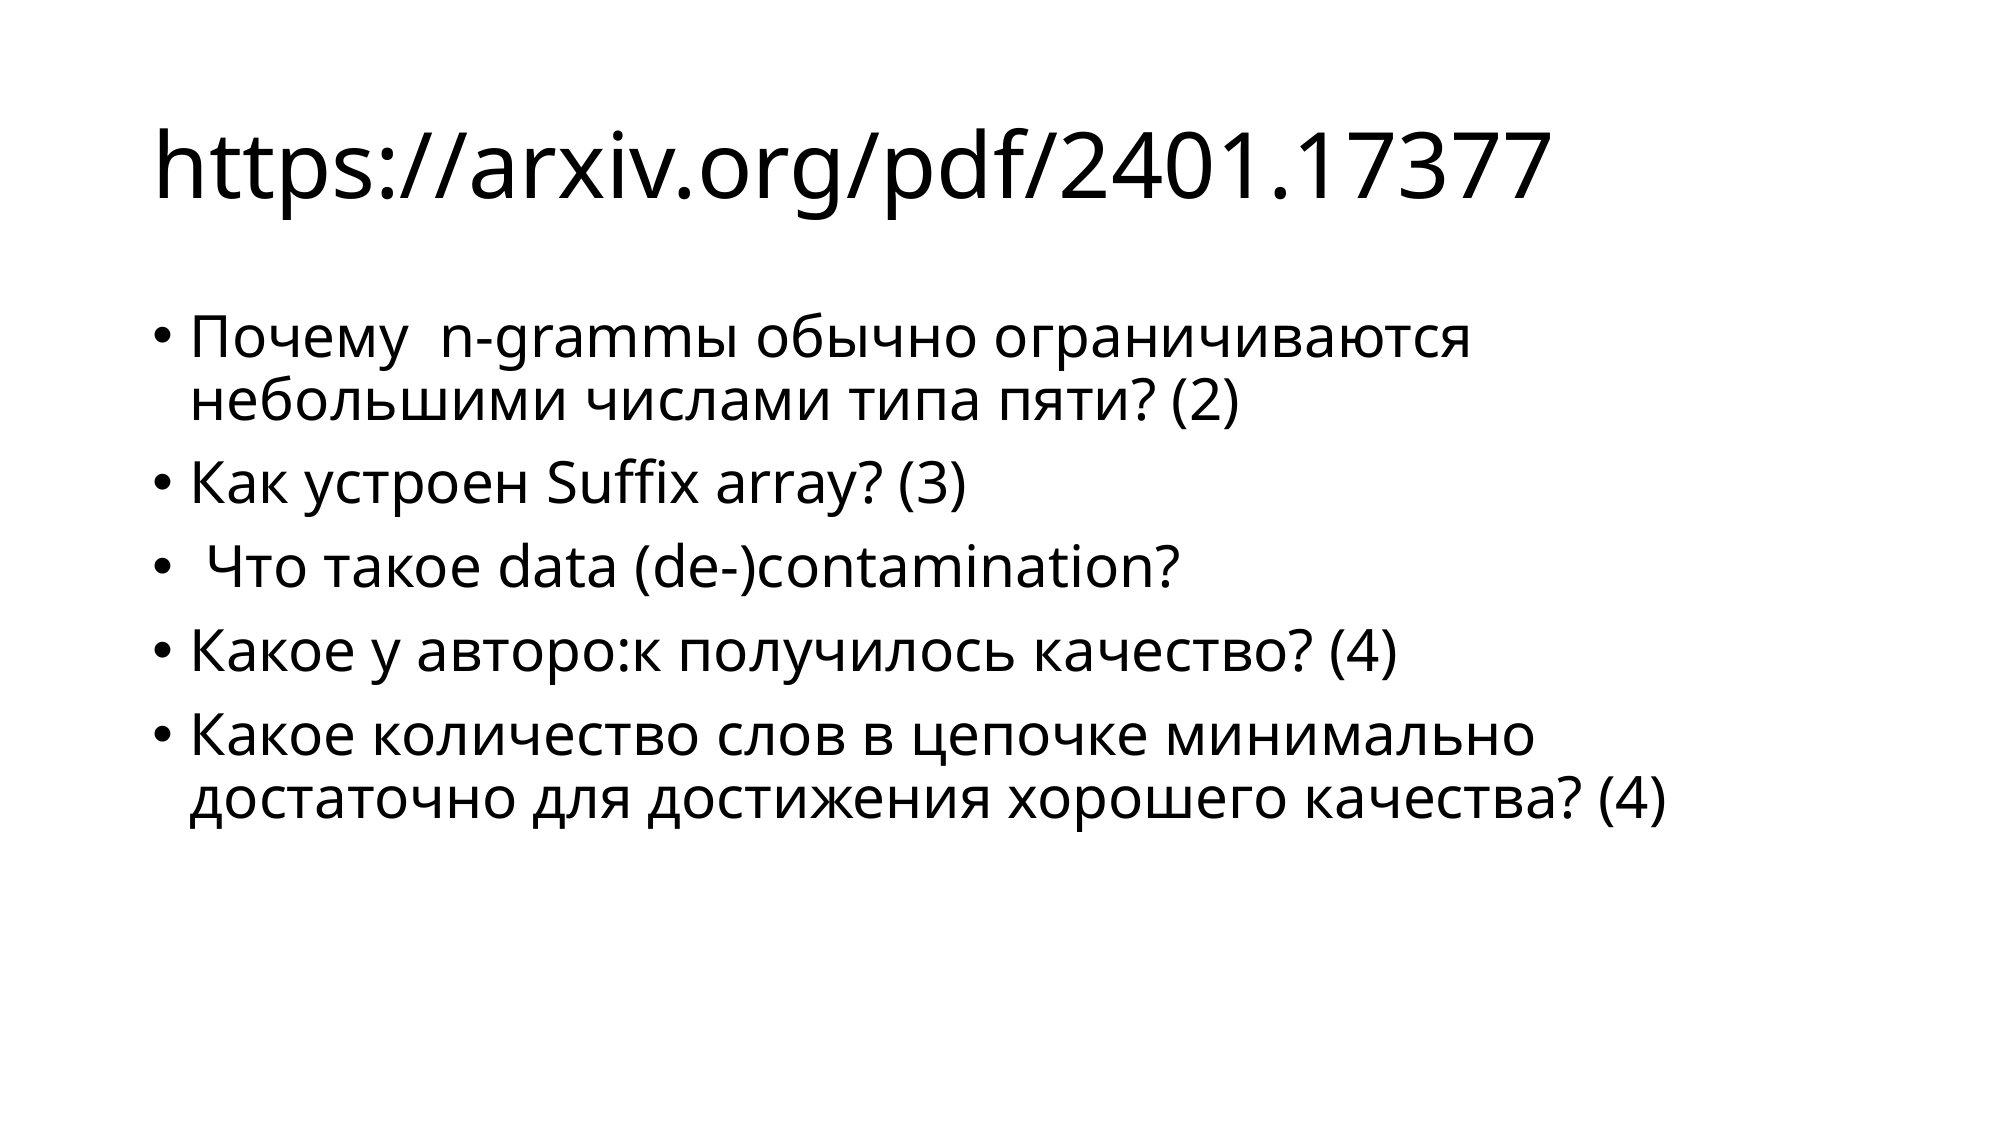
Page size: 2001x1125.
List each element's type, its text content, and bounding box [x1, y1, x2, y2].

list Почему n-grammы обычно ограничиваются небольшими числами типа пяти? (2) Как устроен Suffix array? (3) Что такое data (de-)contamination? Какое у авторо:к получилось качество? (4) Какое количество слов в цепочке минимально достаточно для достижения хорошего качества? (4) [137, 299, 1863, 1014]
title https://arxiv.org/pdf/2401.17377 [137, 59, 1863, 278]
